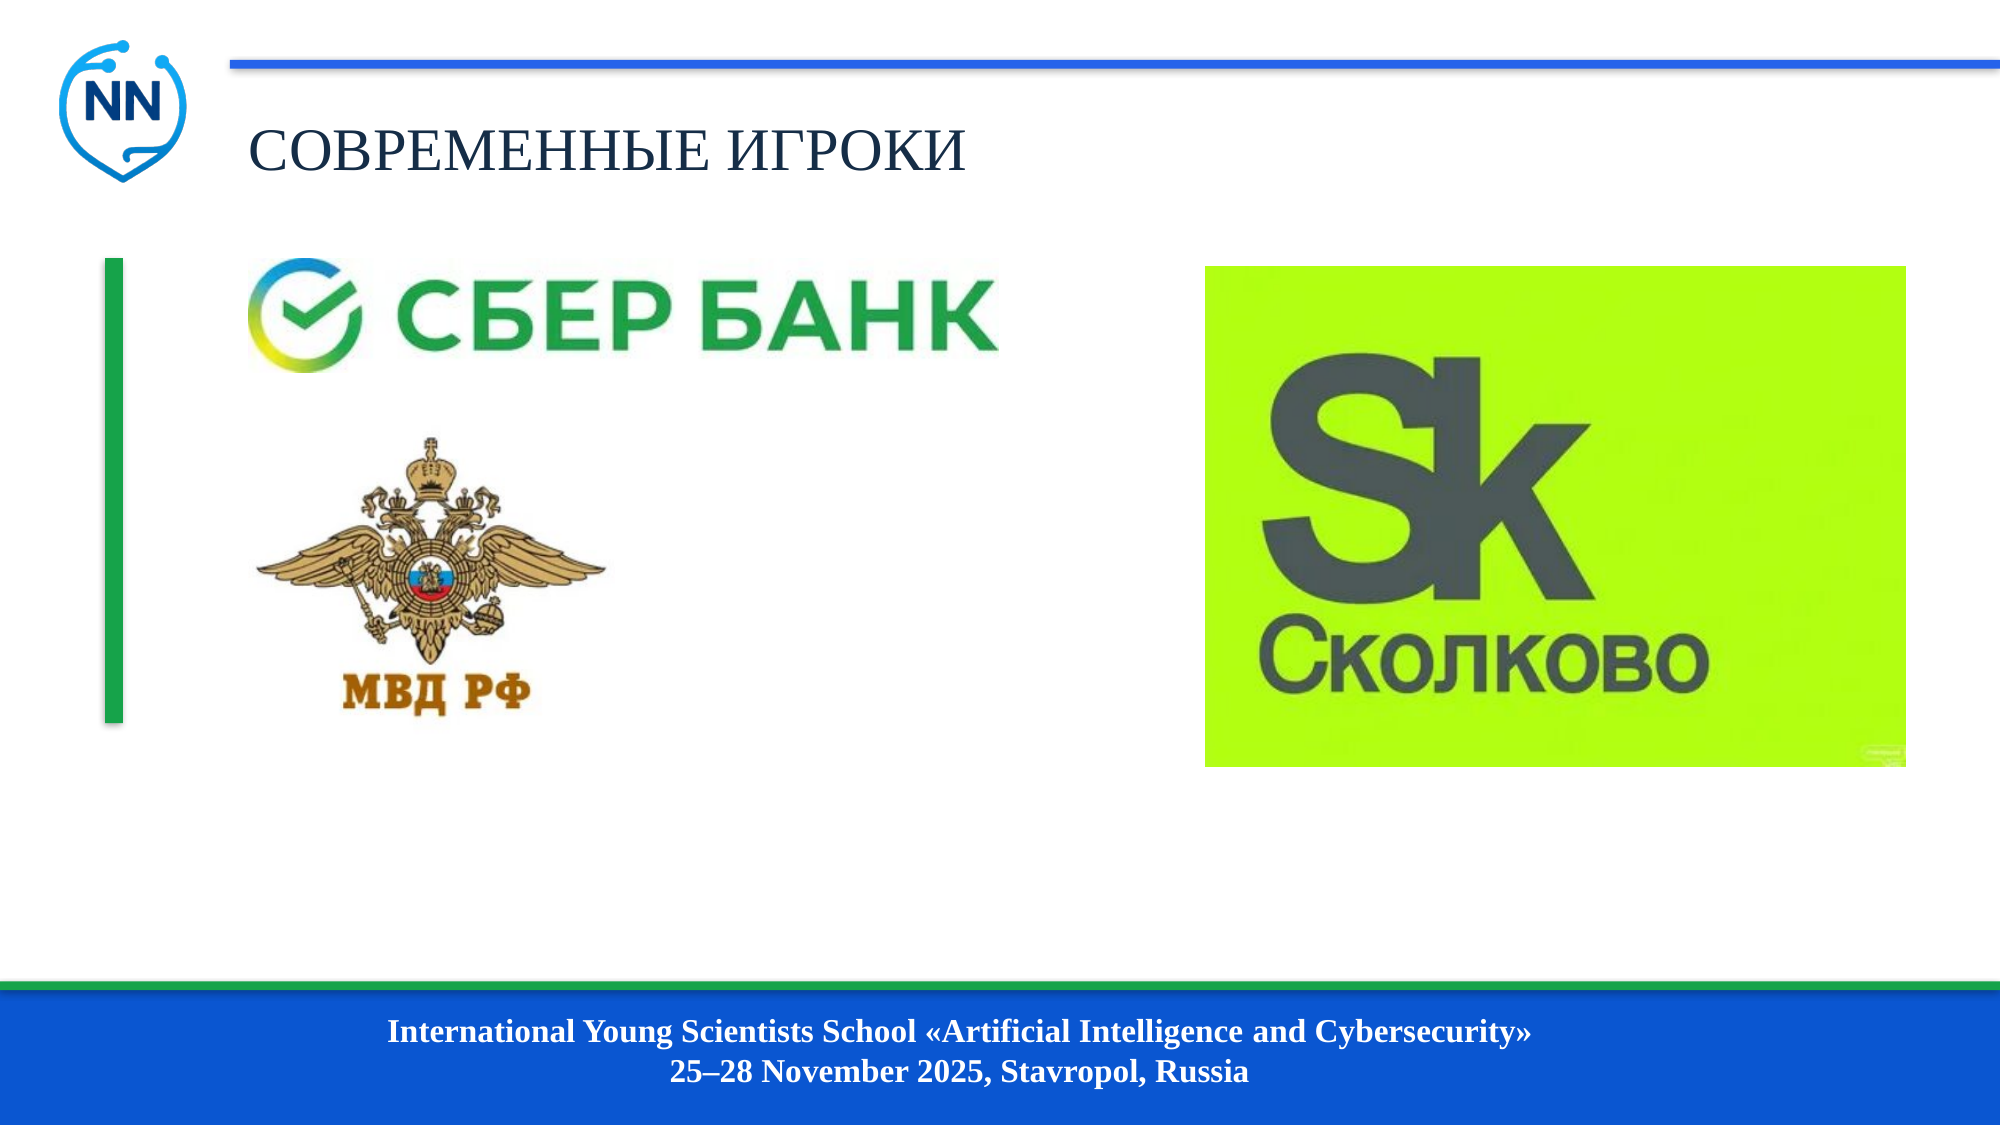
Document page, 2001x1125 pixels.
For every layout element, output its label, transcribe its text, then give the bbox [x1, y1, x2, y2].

text_box [229, 59, 2000, 69]
picture [59, 40, 187, 184]
text_box International Young Scientists School «Artificial Intelligence and Cybersecurity» 25–28 November 2025, Stavropol, Russia [372, 1001, 1548, 1097]
text_box [0, 981, 2000, 991]
text_box [0, 1000, 2000, 1125]
text_box [104, 257, 124, 724]
picture [1205, 265, 1906, 767]
text_box СОВРЕМЕННЫЕ ИГРОКИ [248, 107, 1489, 183]
picture [248, 257, 1000, 373]
picture [59, 40, 120, 97]
picture [248, 404, 615, 771]
